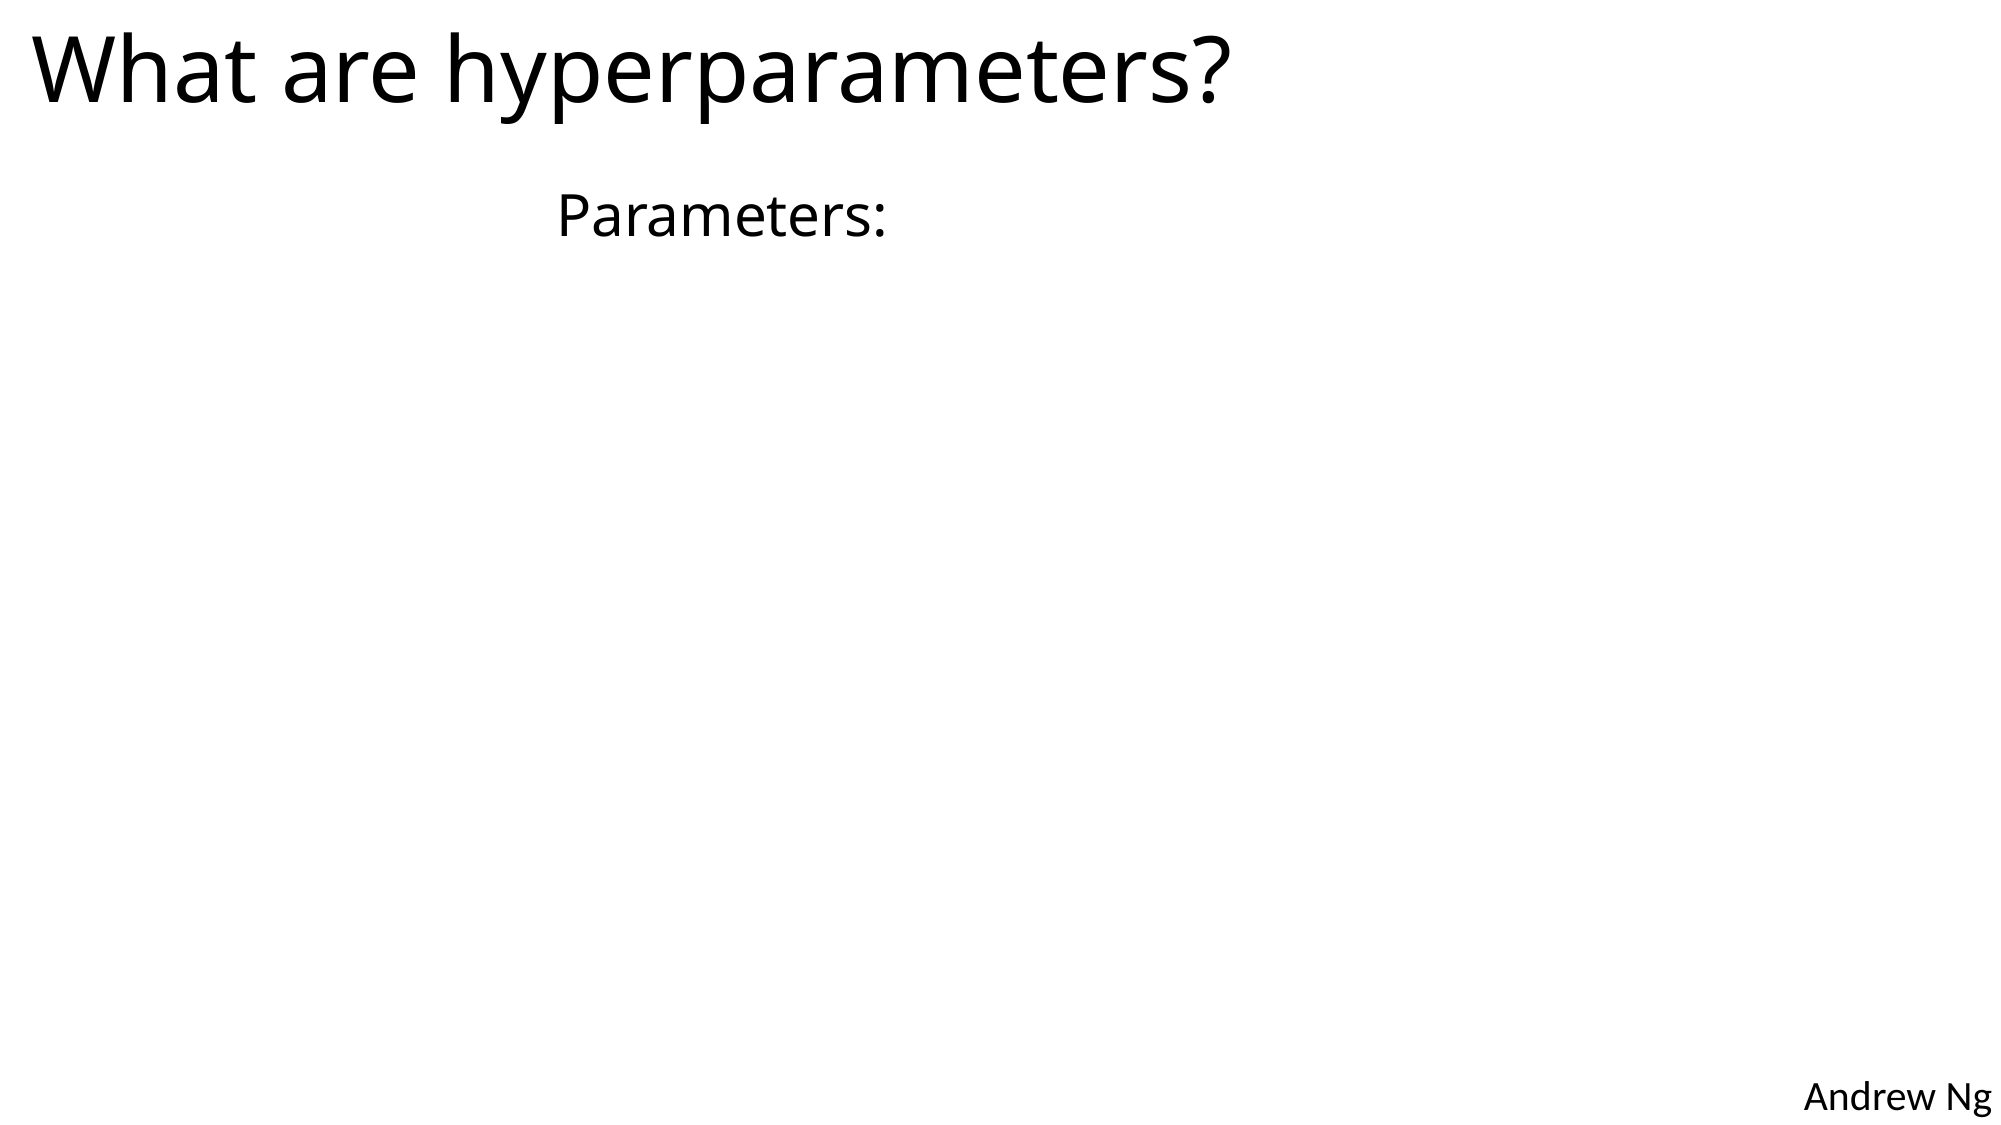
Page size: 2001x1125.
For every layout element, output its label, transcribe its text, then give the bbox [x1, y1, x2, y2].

title What are hyperparameters? [15, 18, 1741, 237]
